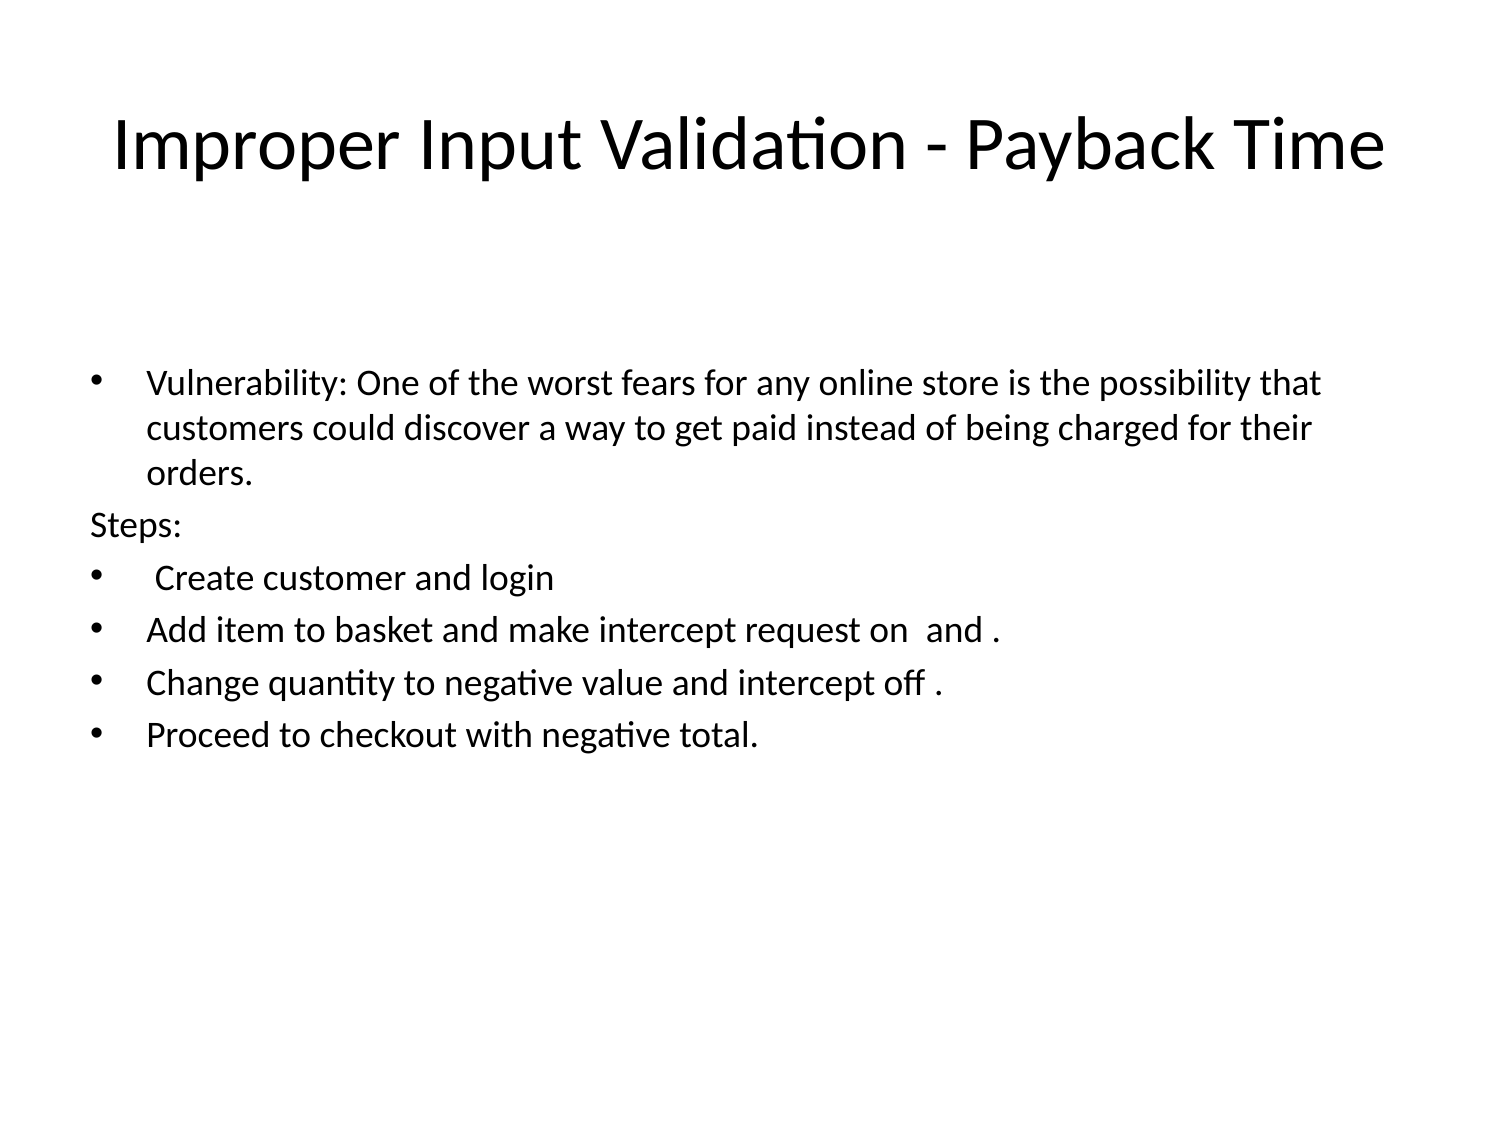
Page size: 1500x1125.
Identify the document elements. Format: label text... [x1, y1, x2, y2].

title Improper Input Validation - Payback Time [75, 45, 1425, 233]
list Vulnerability: One of the worst fears for any online store is the possibility that customers could discover a way to get paid instead of being charged for their orders. Steps: Create customer and login Add item to basket and make intercept request on and . Change quantity to negative value and intercept off . Proceed to checkout with negative total. [75, 262, 1425, 1005]
